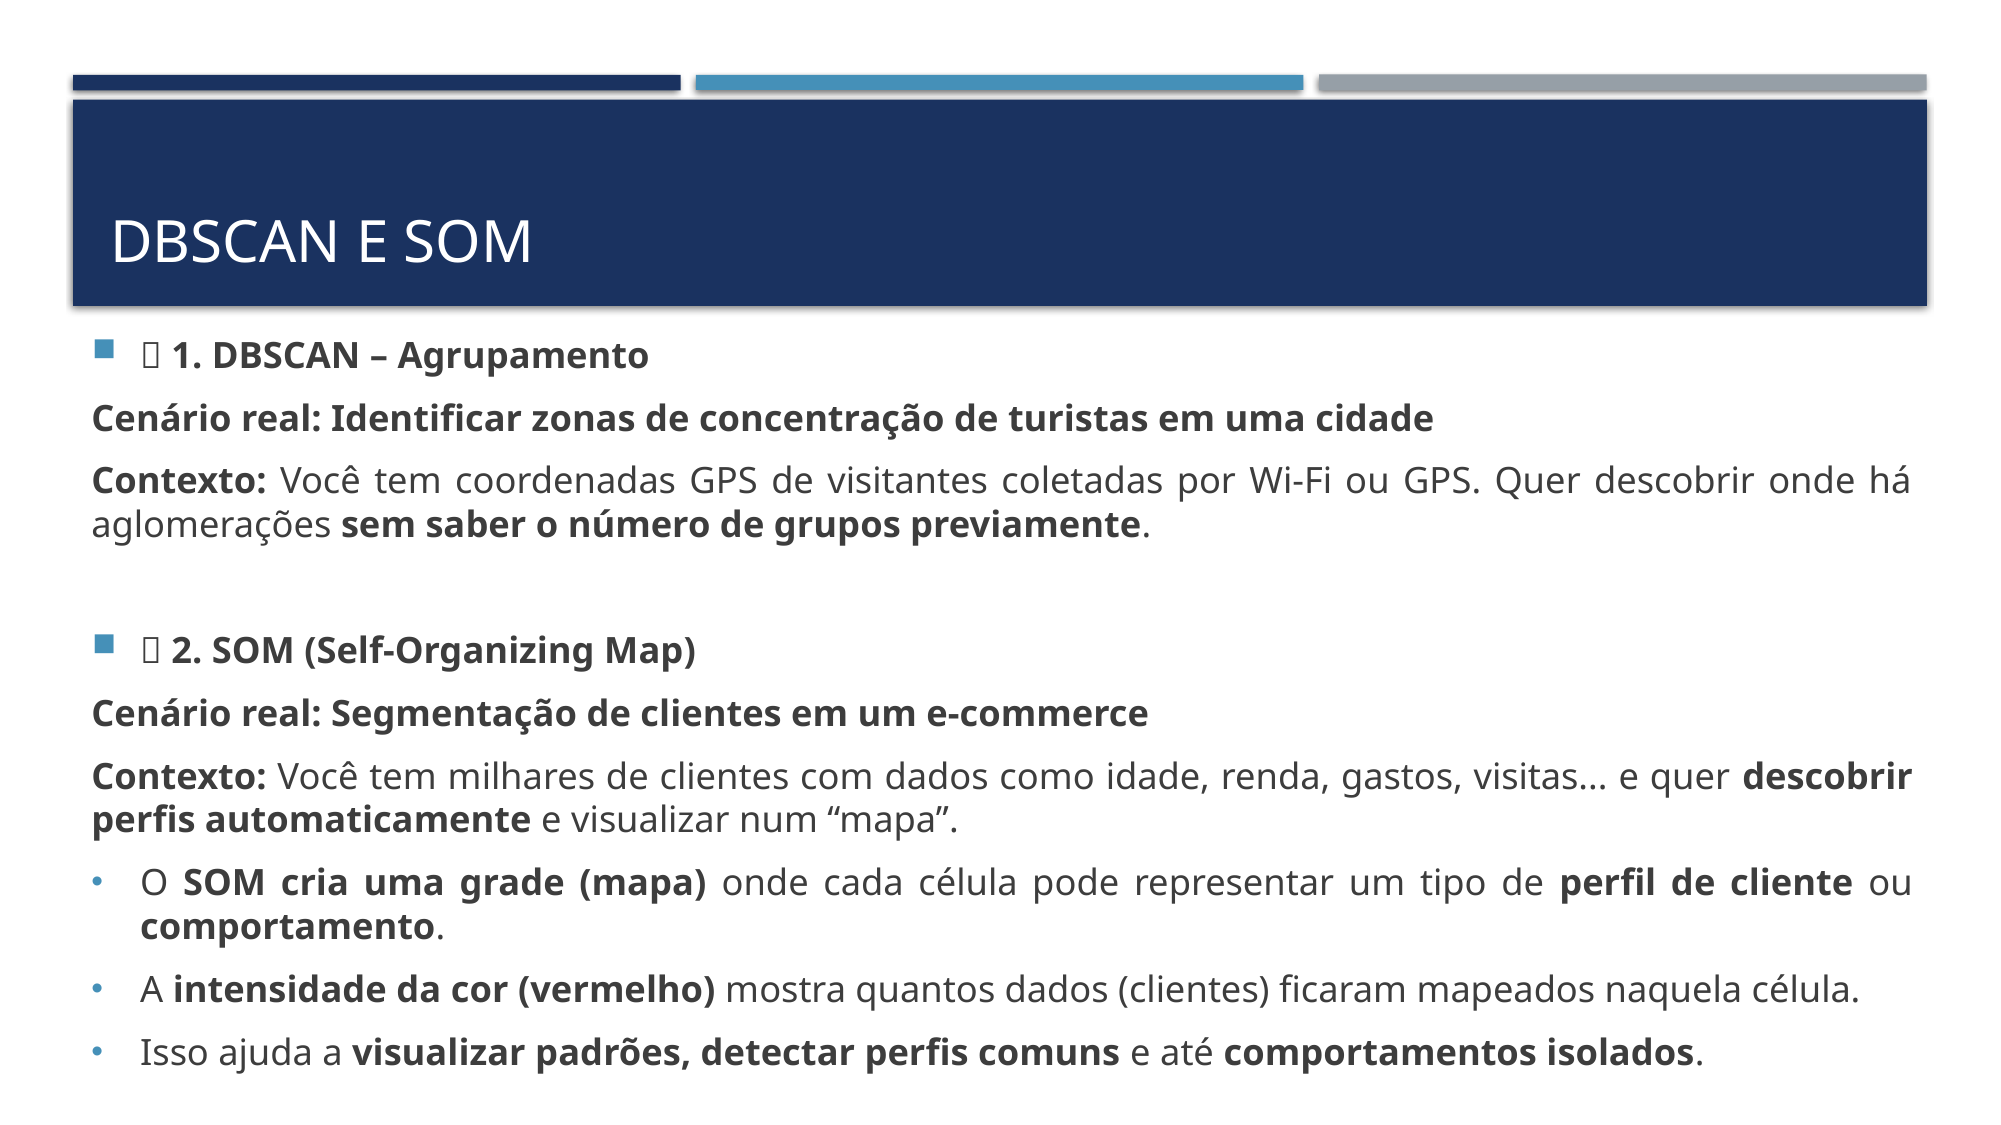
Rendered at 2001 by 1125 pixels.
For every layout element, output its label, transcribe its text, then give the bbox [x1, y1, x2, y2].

list 🧭 1. DBSCAN – Agrupamento Cenário real: Identificar zonas de concentração de turistas em uma cidade Contexto: Você tem coordenadas GPS de visitantes coletadas por Wi-Fi ou GPS. Quer descobrir onde há aglomerações sem saber o número de grupos previamente. 🧠 2. SOM (Self-Organizing Map) Cenário real: Segmentação de clientes em um e-commerce Contexto: Você tem milhares de clientes com dados como idade, renda, gastos, visitas... e quer descobrir perfis automaticamente e visualizar num “mapa”. O SOM cria uma grade (mapa) onde cada célula pode representar um tipo de perfil de cliente ou comportamento. A intensidade da cor (vermelho) mostra quantos dados (clientes) ficaram mapeados naquela célula. Isso ajuda a visualizar padrões, detectar perfis comuns e até comportamentos isolados. [76, 319, 1928, 1086]
title DBSCAN E SOM [95, 119, 1905, 282]
